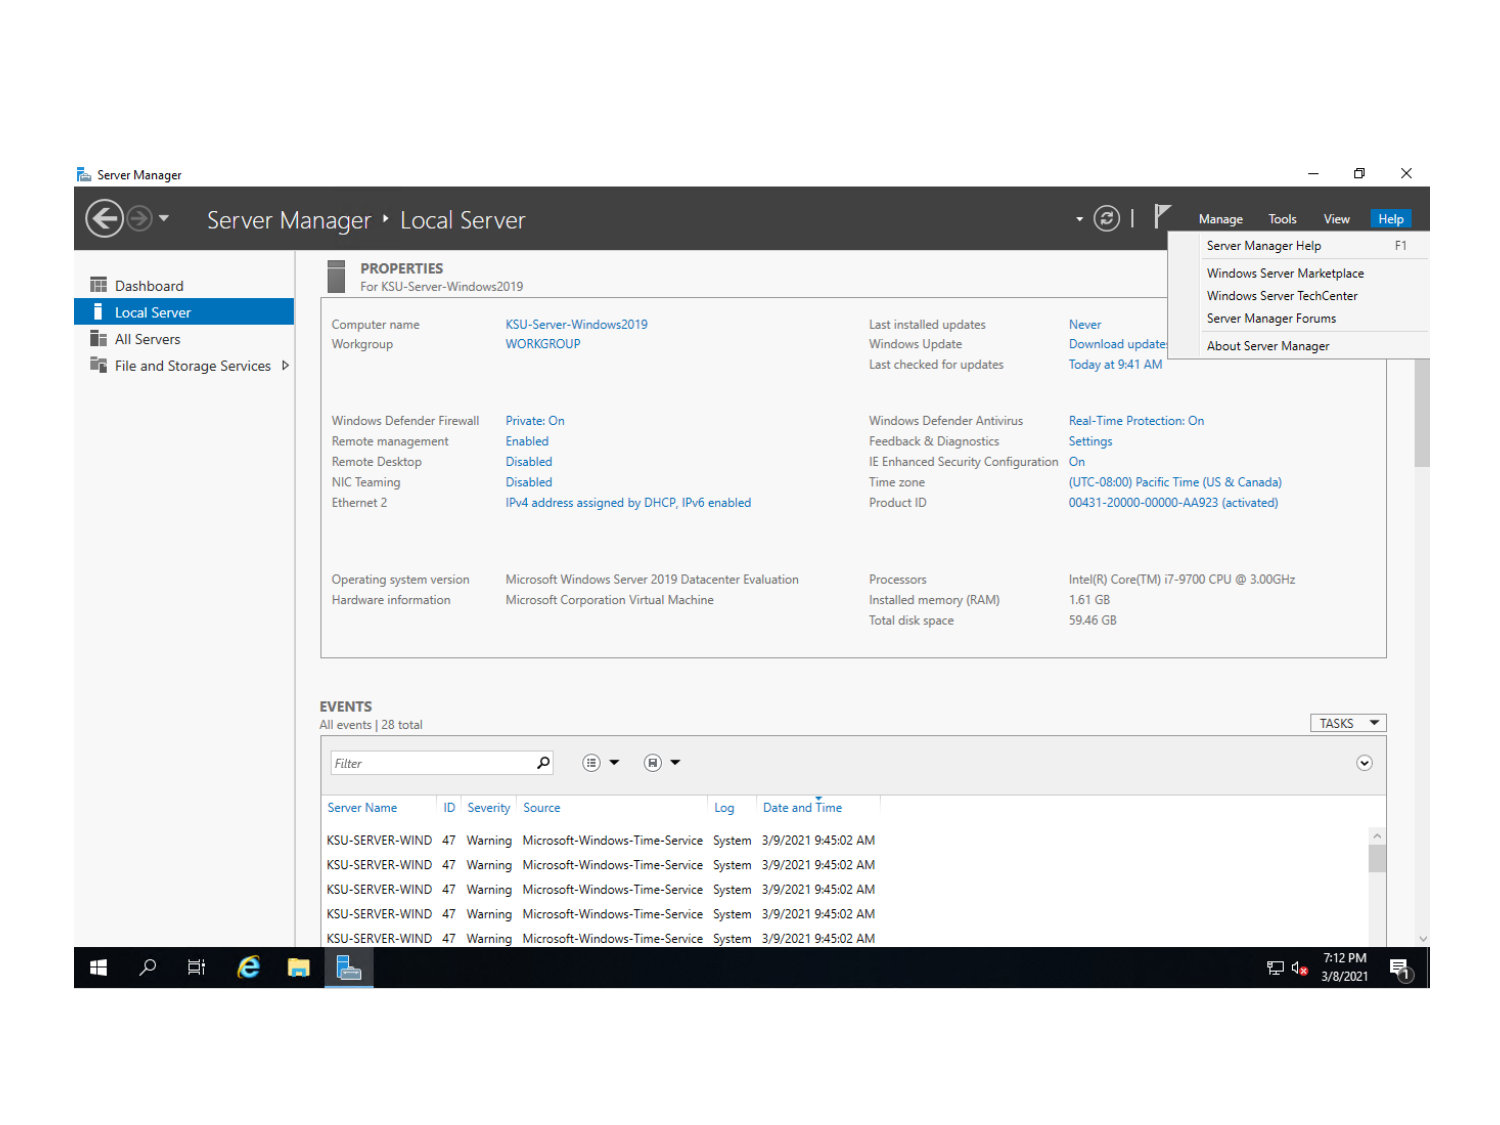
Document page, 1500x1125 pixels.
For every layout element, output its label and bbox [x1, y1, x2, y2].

picture [74, 164, 1430, 989]
